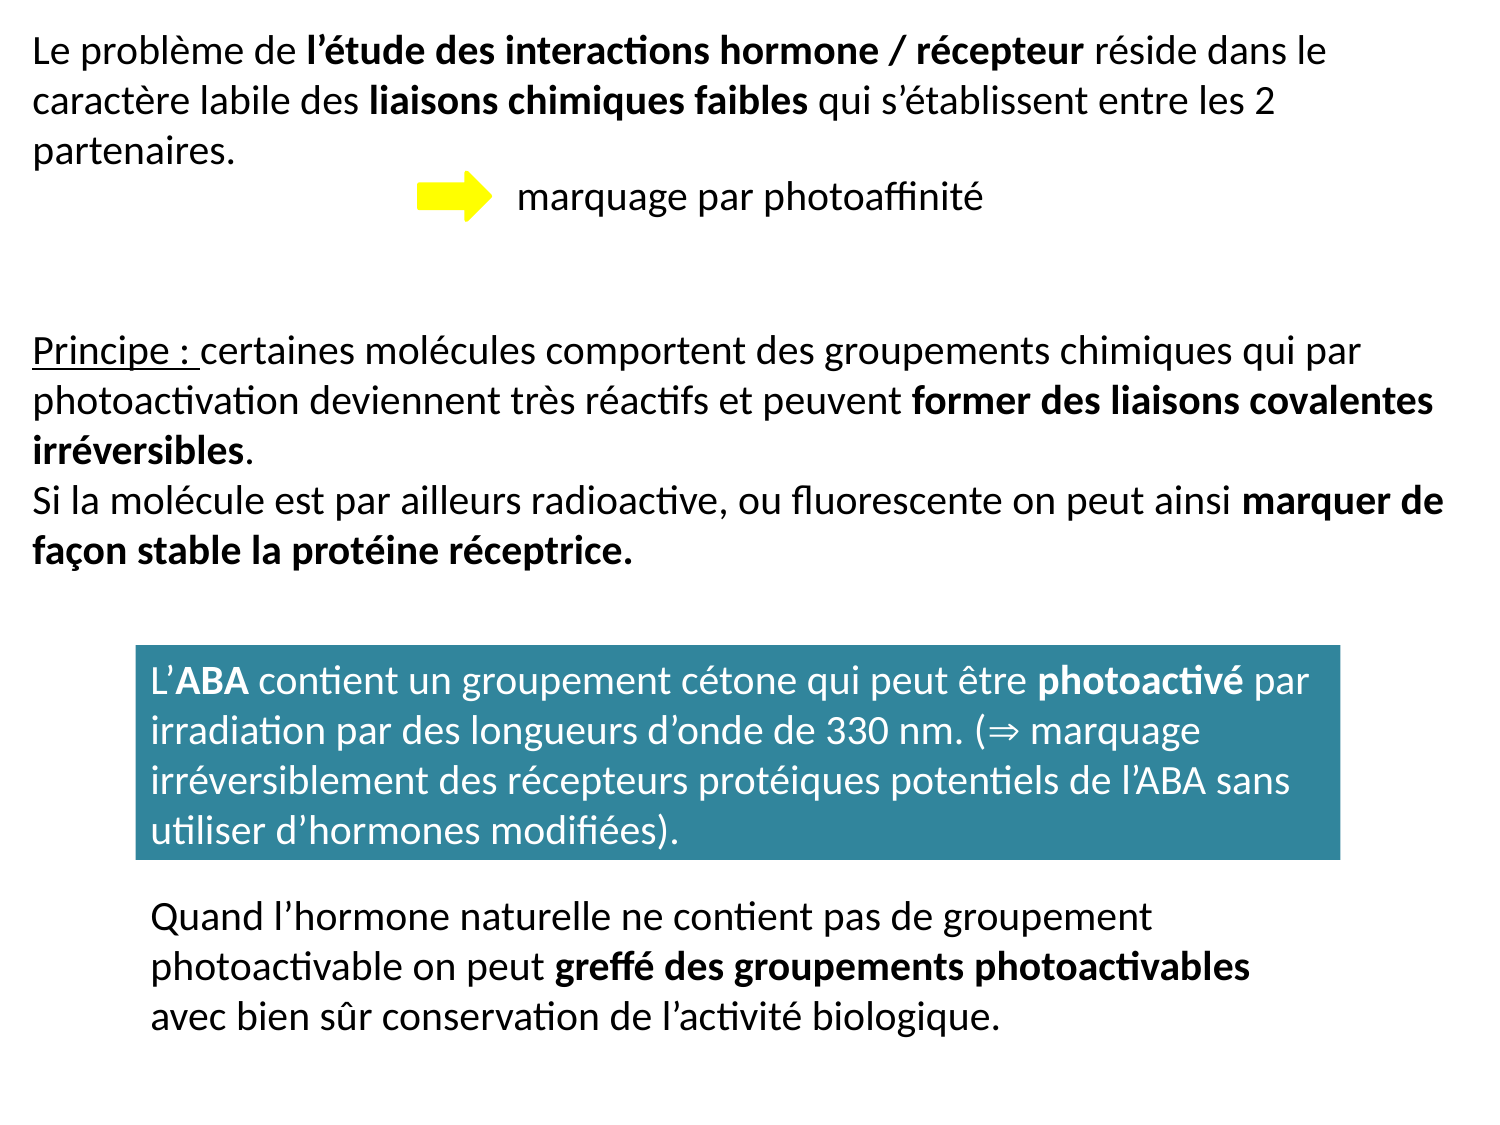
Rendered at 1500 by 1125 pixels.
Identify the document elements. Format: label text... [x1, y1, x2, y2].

text_box L’ABA contient un groupement cétone qui peut être photoactivé par irradiation par des longueurs d’onde de 330 nm. ( marquage irréversiblement des récepteurs protéiques potentiels de l’ABA sans utiliser d’hormones modifiées). [135, 645, 1341, 860]
text_box Quand l’hormone naturelle ne contient pas de groupement photoactivable on peut greffé des groupements photoactivables avec bien sûr conservation de l’activité biologique. [135, 881, 1341, 1047]
text_box marquage par photoaffinité [501, 160, 1306, 226]
text_box Le problème de l’étude des interactions hormone / récepteur réside dans le caractère labile des liaisons chimiques faibles qui s’établissent entre les 2 partenaires. Principe : certaines molécules comportent des groupements chimiques qui par photoactivation deviennent très réactifs et peuvent former des liaisons covalentes irréversibles. Si la molécule est par ailleurs radioactive, ou fluorescente on peut ainsi marquer de façon stable la protéine réceptrice. [17, 15, 1500, 581]
text_box [417, 170, 493, 222]
